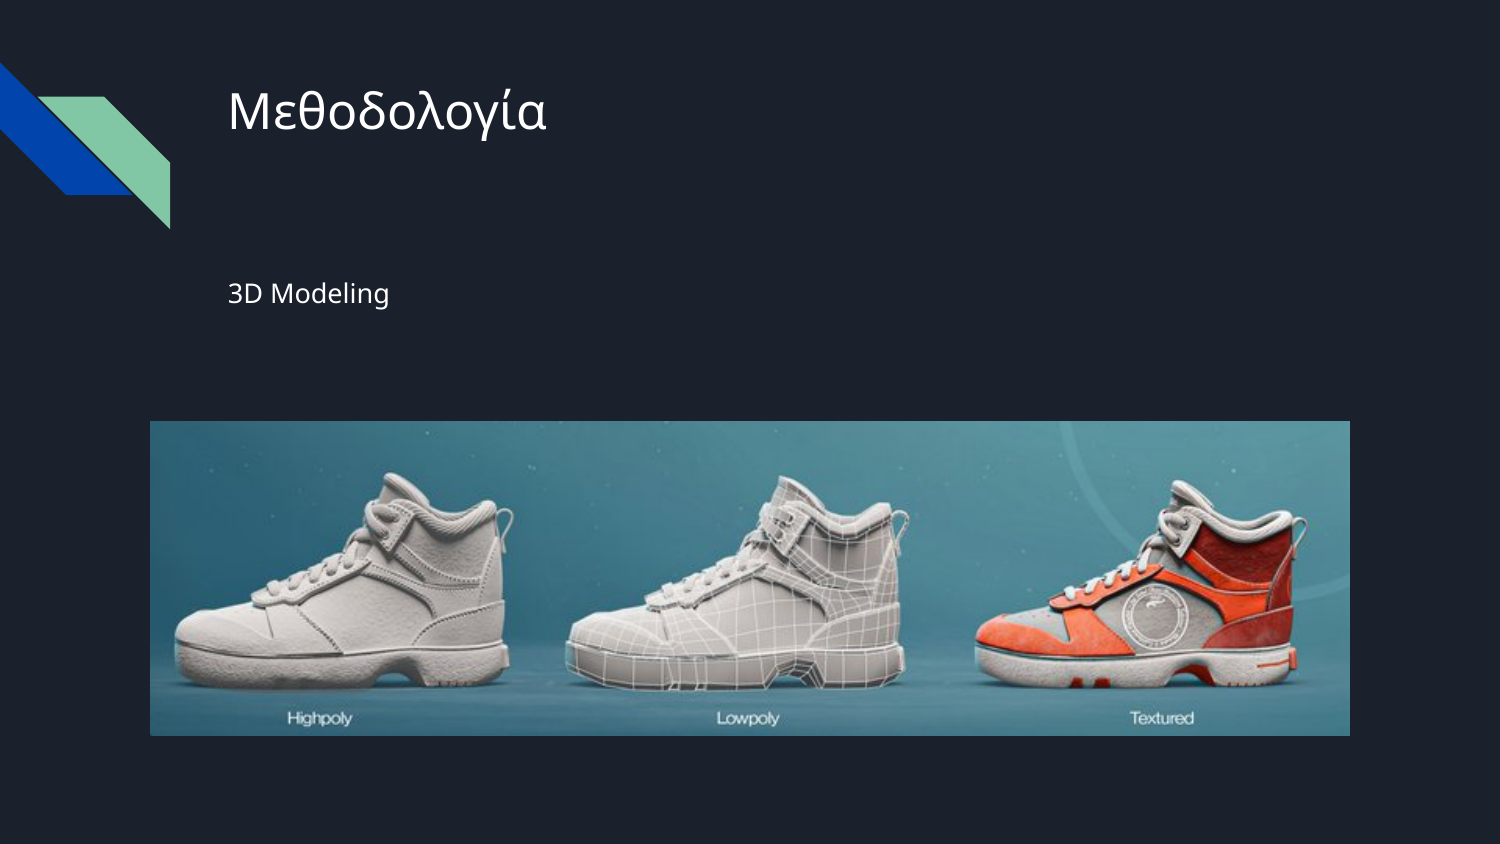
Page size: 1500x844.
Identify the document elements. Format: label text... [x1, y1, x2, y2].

list 3D Modeling [212, 257, 1368, 735]
picture [149, 421, 1351, 737]
title Μεθοδολογία [212, 64, 1368, 215]
